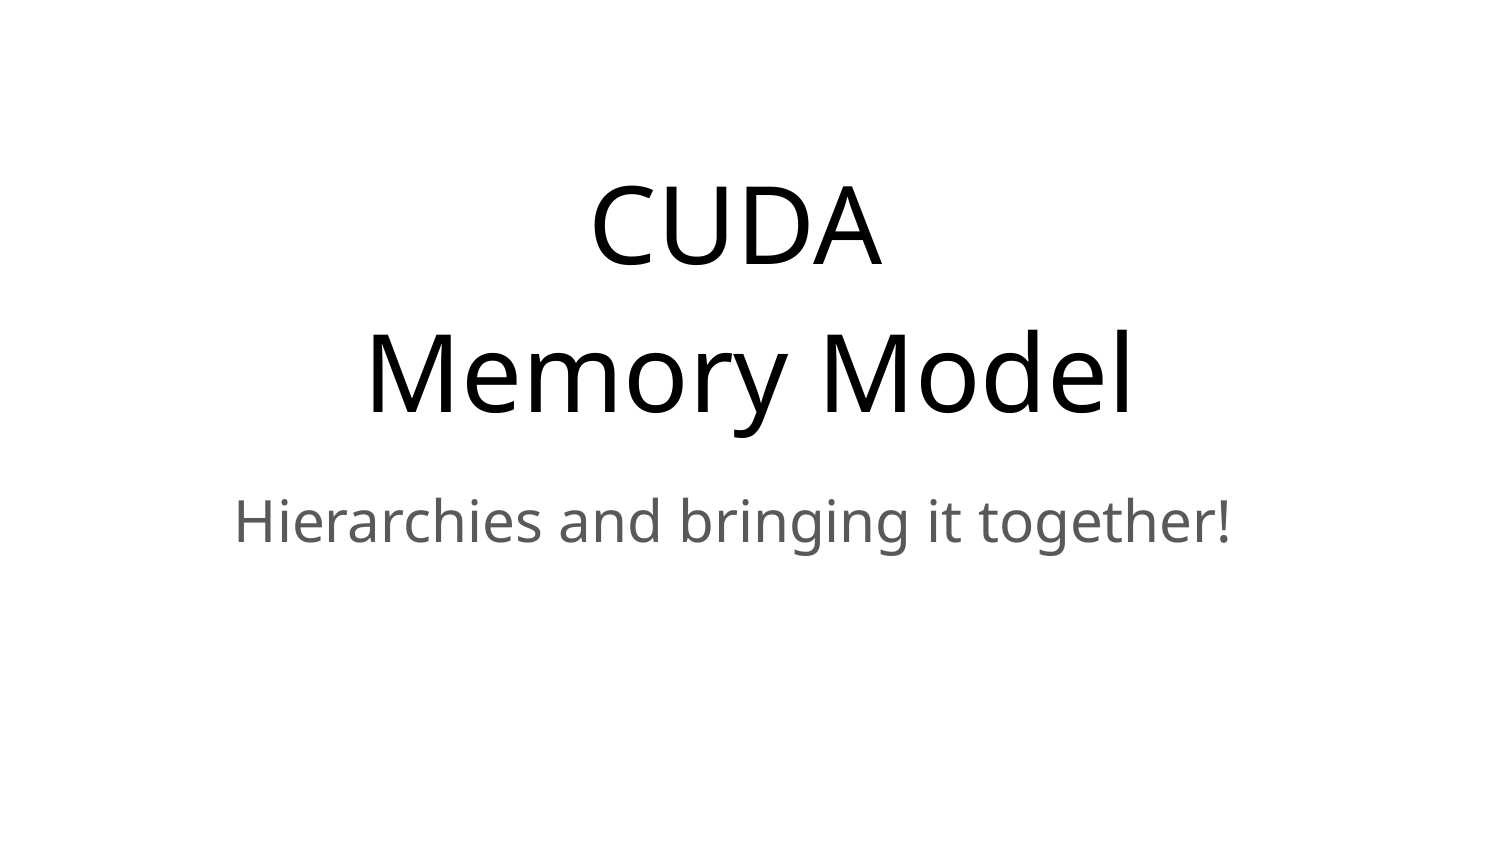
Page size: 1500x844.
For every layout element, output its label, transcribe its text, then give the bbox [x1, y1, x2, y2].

title CUDA Memory Model [51, 122, 1449, 459]
subtitle Hierarchies and bringing it together! [51, 464, 1449, 595]
